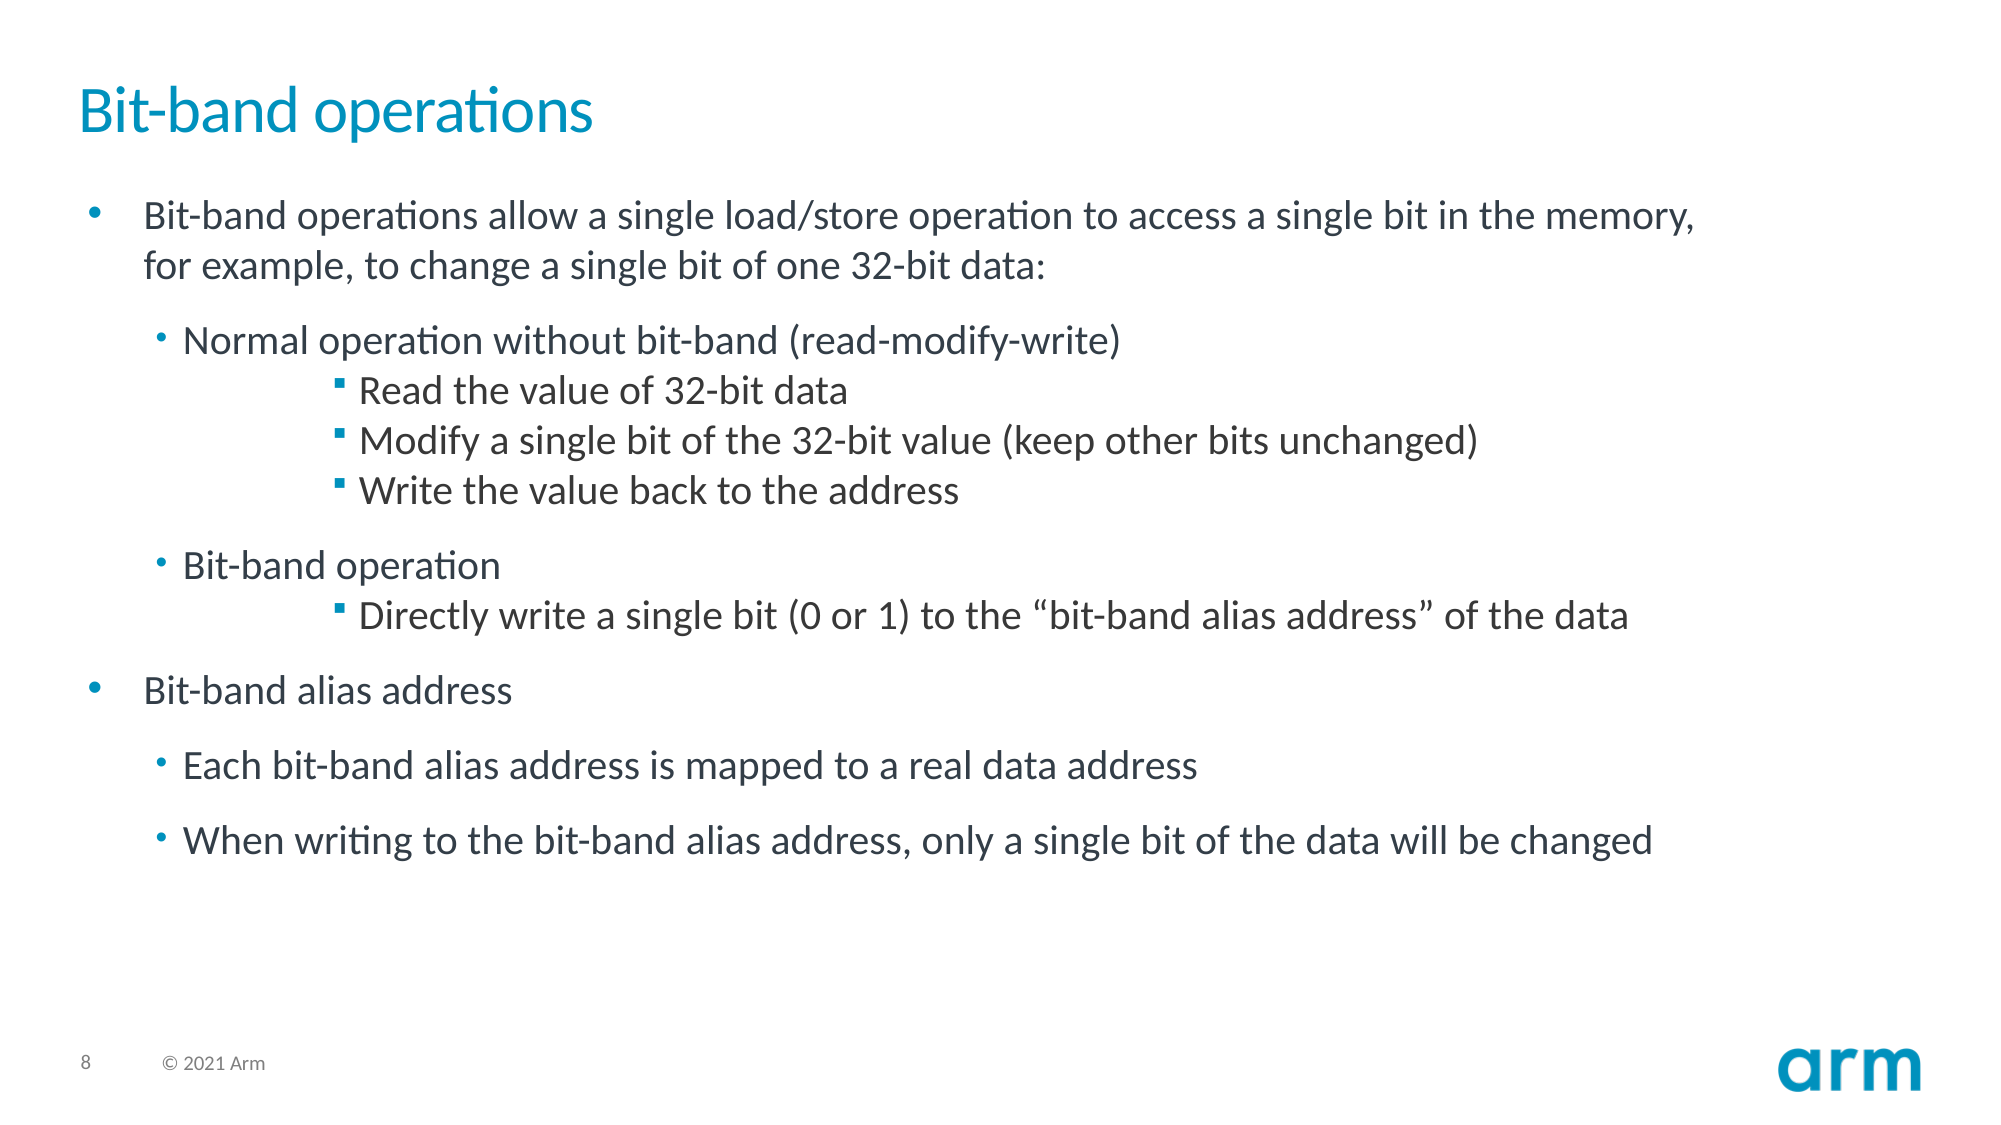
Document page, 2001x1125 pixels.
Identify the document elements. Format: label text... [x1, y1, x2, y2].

picture [1777, 1047, 1922, 1093]
title Bit-band operations [78, 78, 1922, 186]
list Bit-band operations allow a single load/store operation to access a single bit in the memory, for example, to change a single bit of one 32-bit data: Normal operation without bit-band (read-modify-write) Read the value of 32-bit data Modify a single bit of the 32-bit value (keep other bits unchanged) Write the value back to the address Bit-band operation Directly write a single bit (0 or 1) to the “bit-band alias address” of the data Bit-band alias address Each bit-band alias address is mapped to a real data address When writing to the bit-band alias address, only a single bit of the data will be changed [87, 187, 1725, 956]
